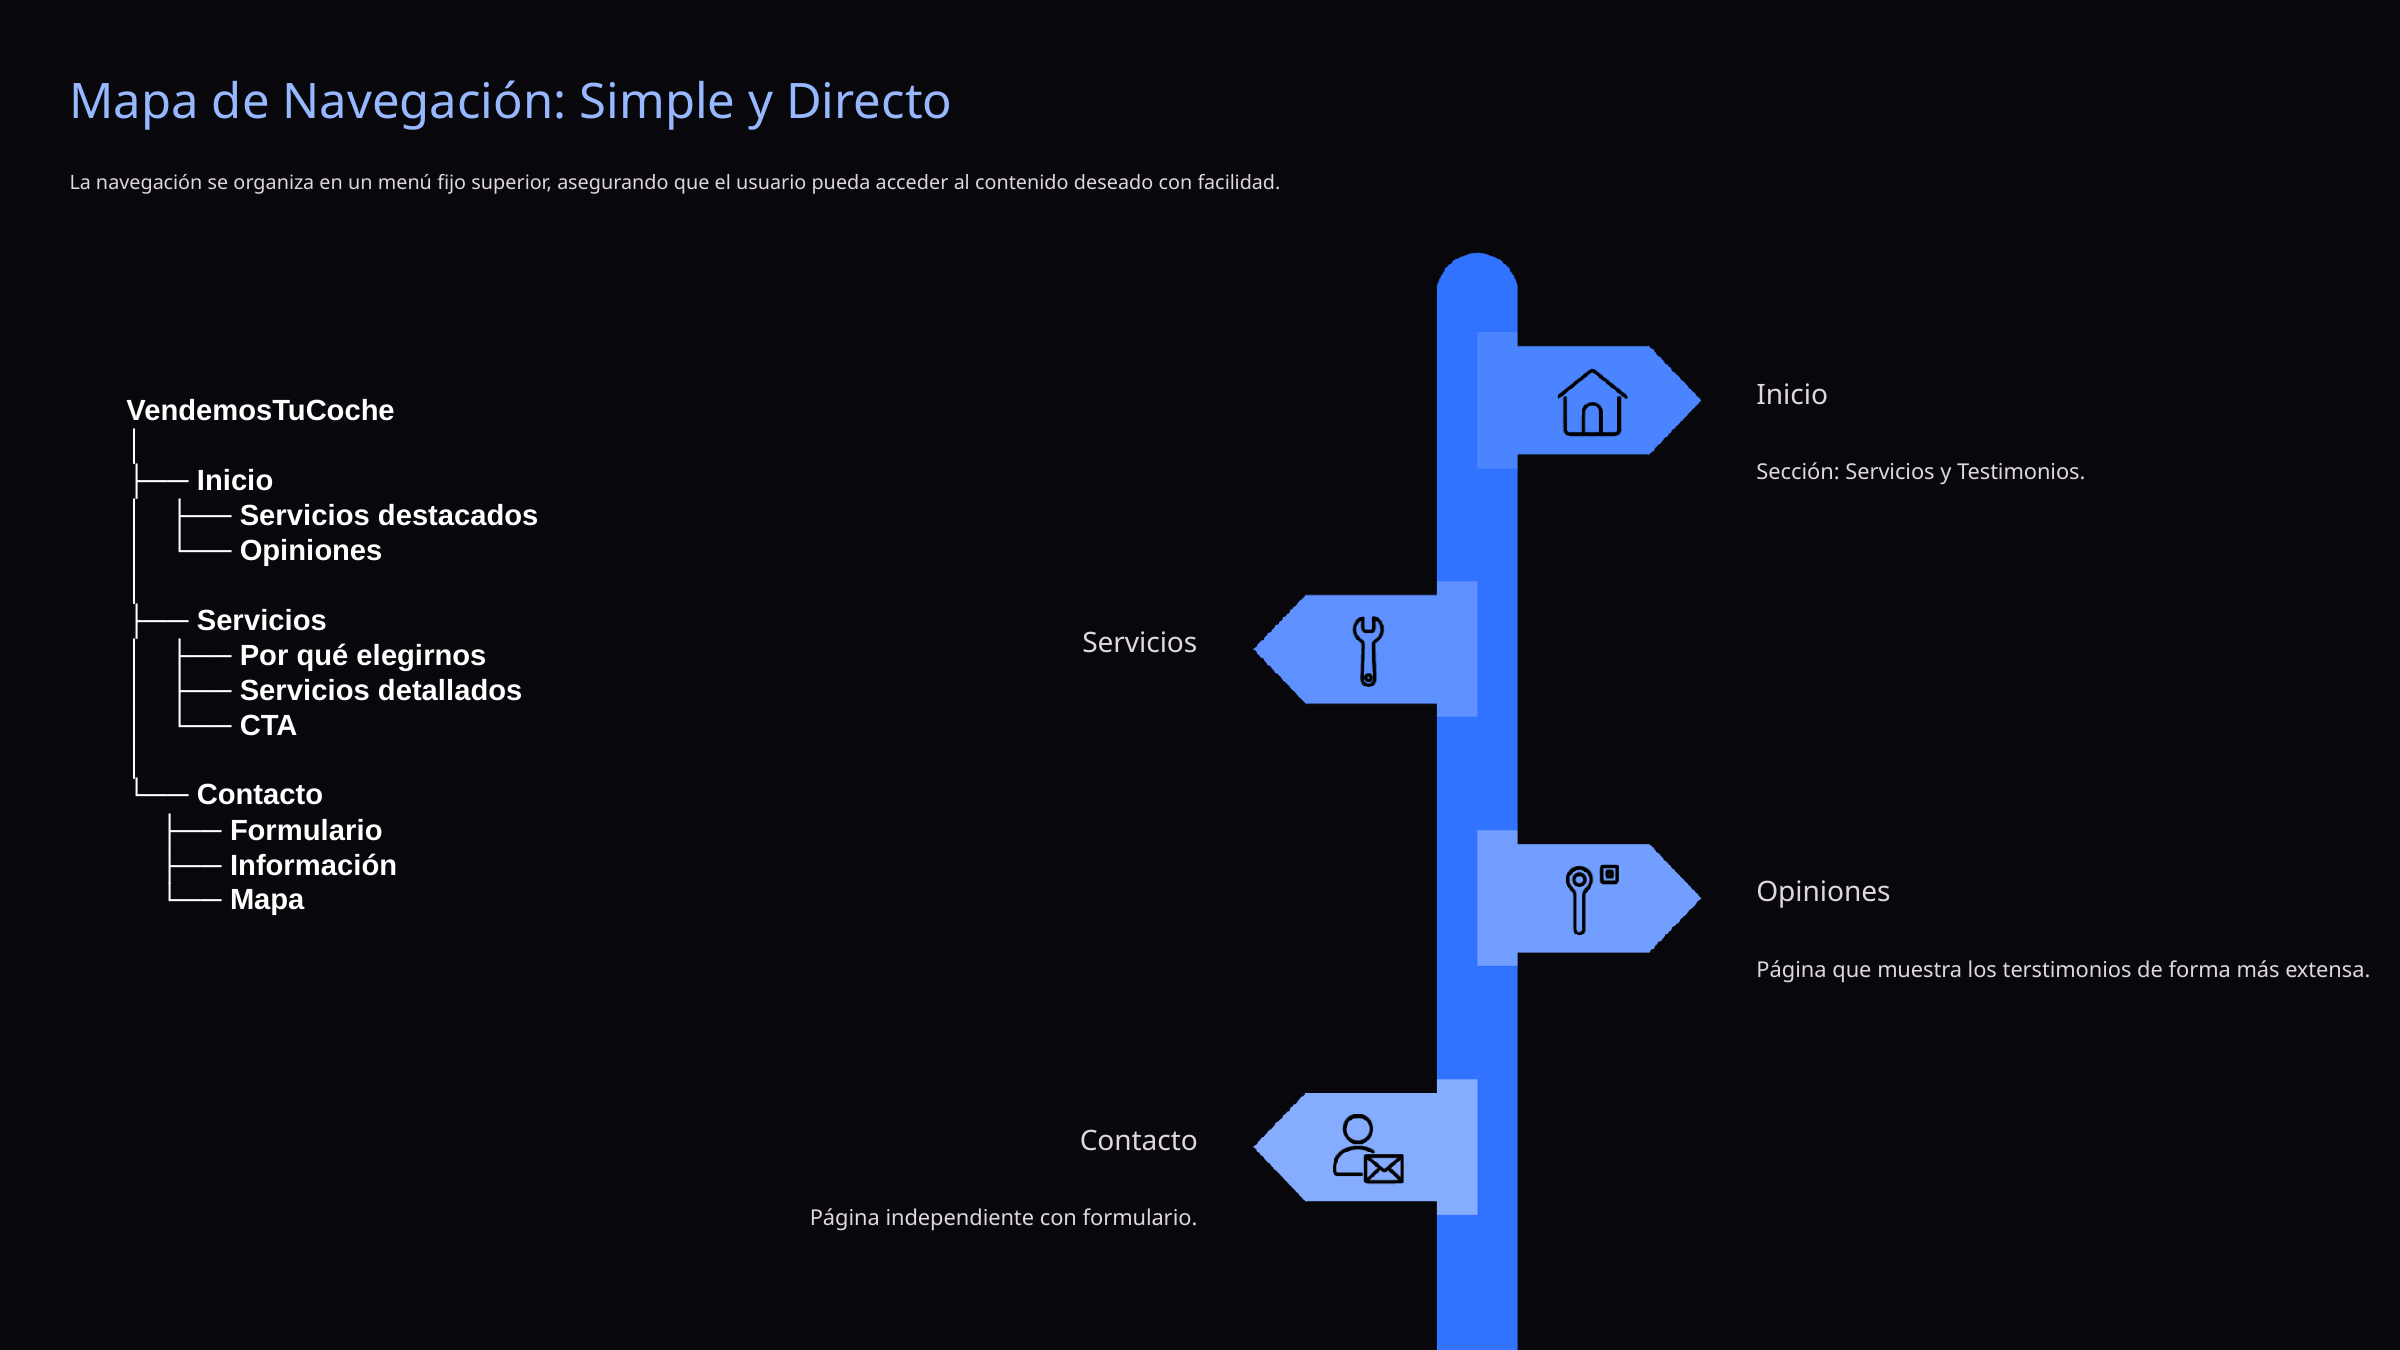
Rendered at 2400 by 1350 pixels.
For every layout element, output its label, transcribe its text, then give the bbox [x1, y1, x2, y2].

text_box VendemosTuCoche │ ├── Inicio │ ├── Servicios destacados │ └── Opiniones │ ├── Servicios │ ├── Por qué elegirnos │ ├── Servicios detallados │ └── CTA │ └── Contacto ├── Formulario ├── Información └── Mapa [111, 376, 359, 931]
text_box La navegación se organiza en un menú fijo superior, asegurando que el usuario pueda acceder al contenido deseado con facilidad. [69, 156, 2331, 189]
text_box Mapa de Navegación: Simple y Directo [69, 54, 1044, 117]
picture [364, 210, 2400, 1350]
